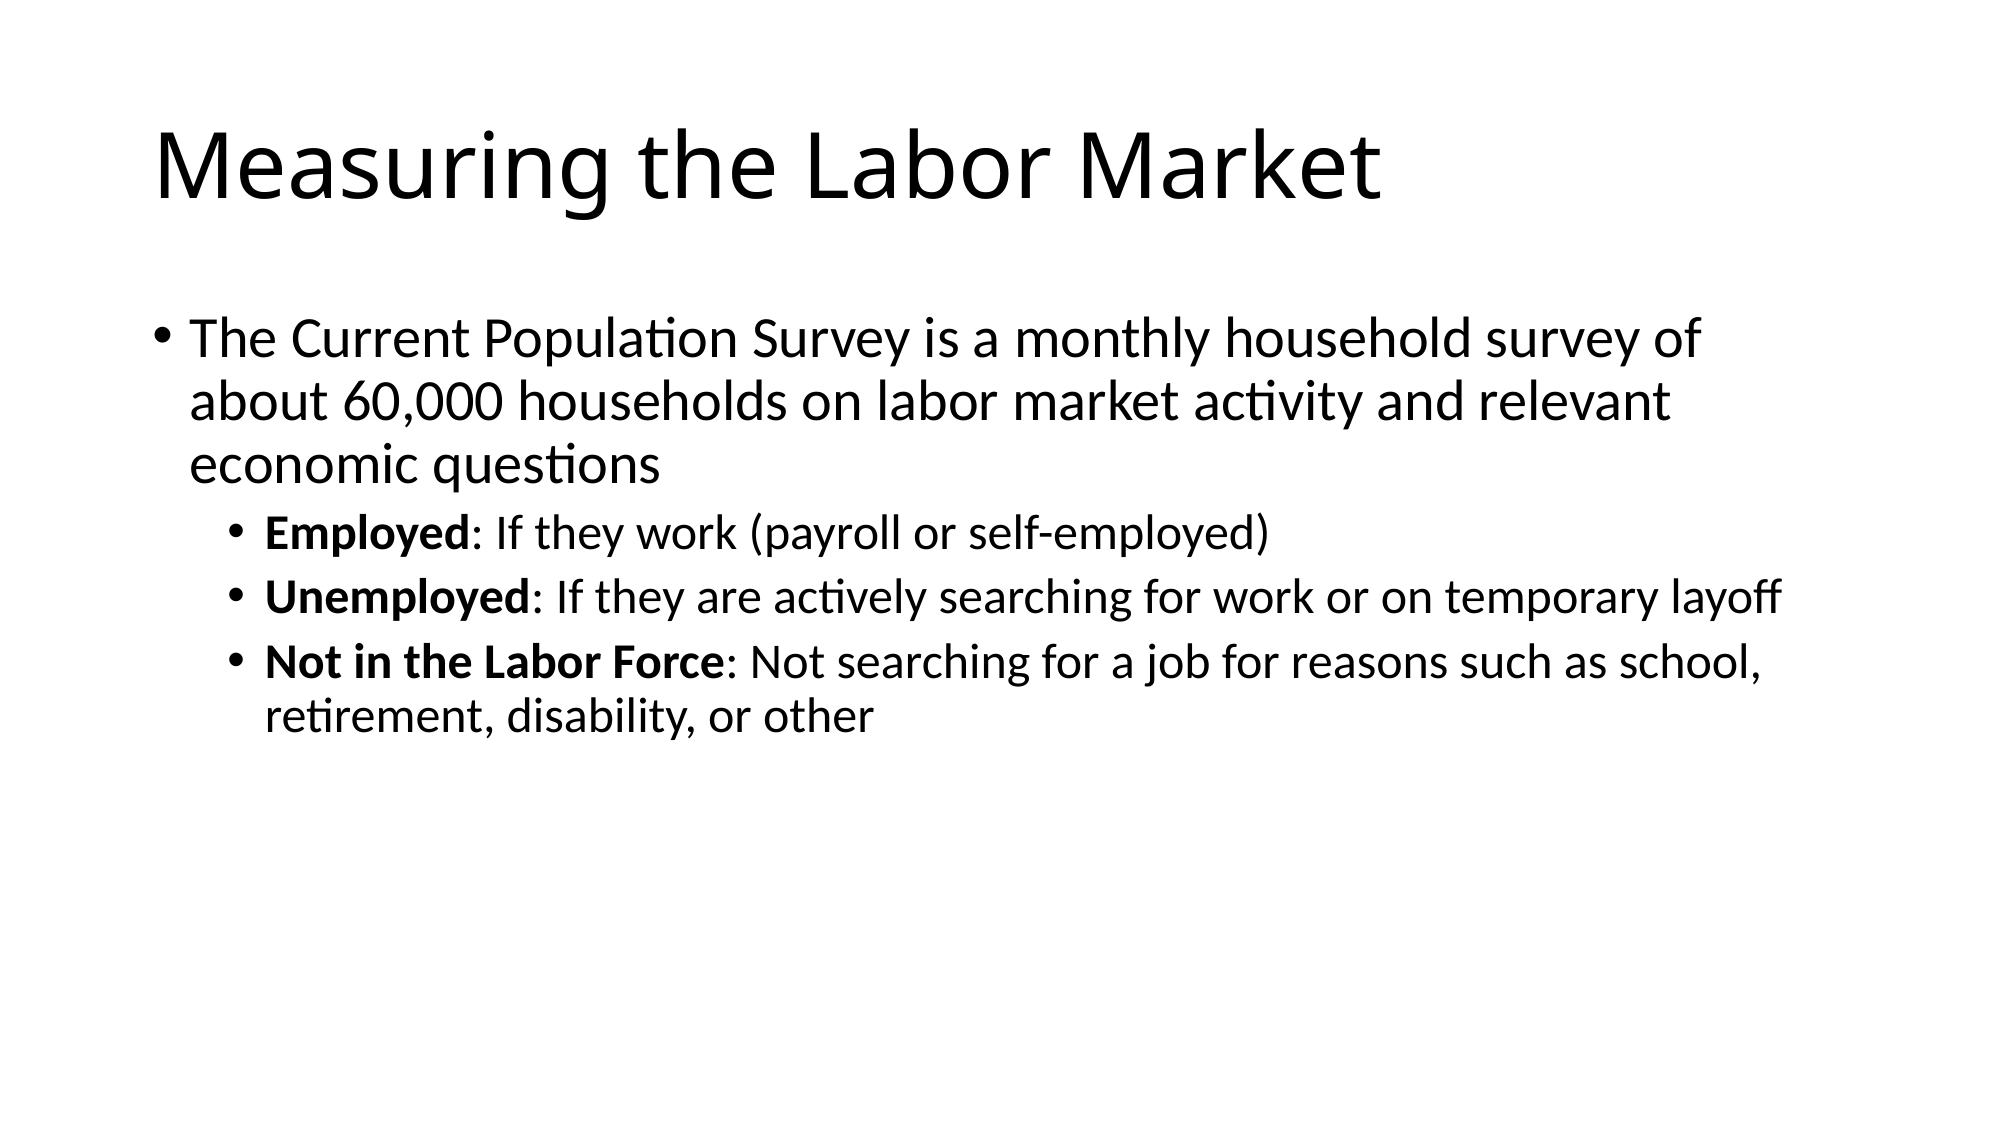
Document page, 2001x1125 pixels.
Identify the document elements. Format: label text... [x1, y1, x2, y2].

title Measuring the Labor Market [137, 59, 1863, 278]
